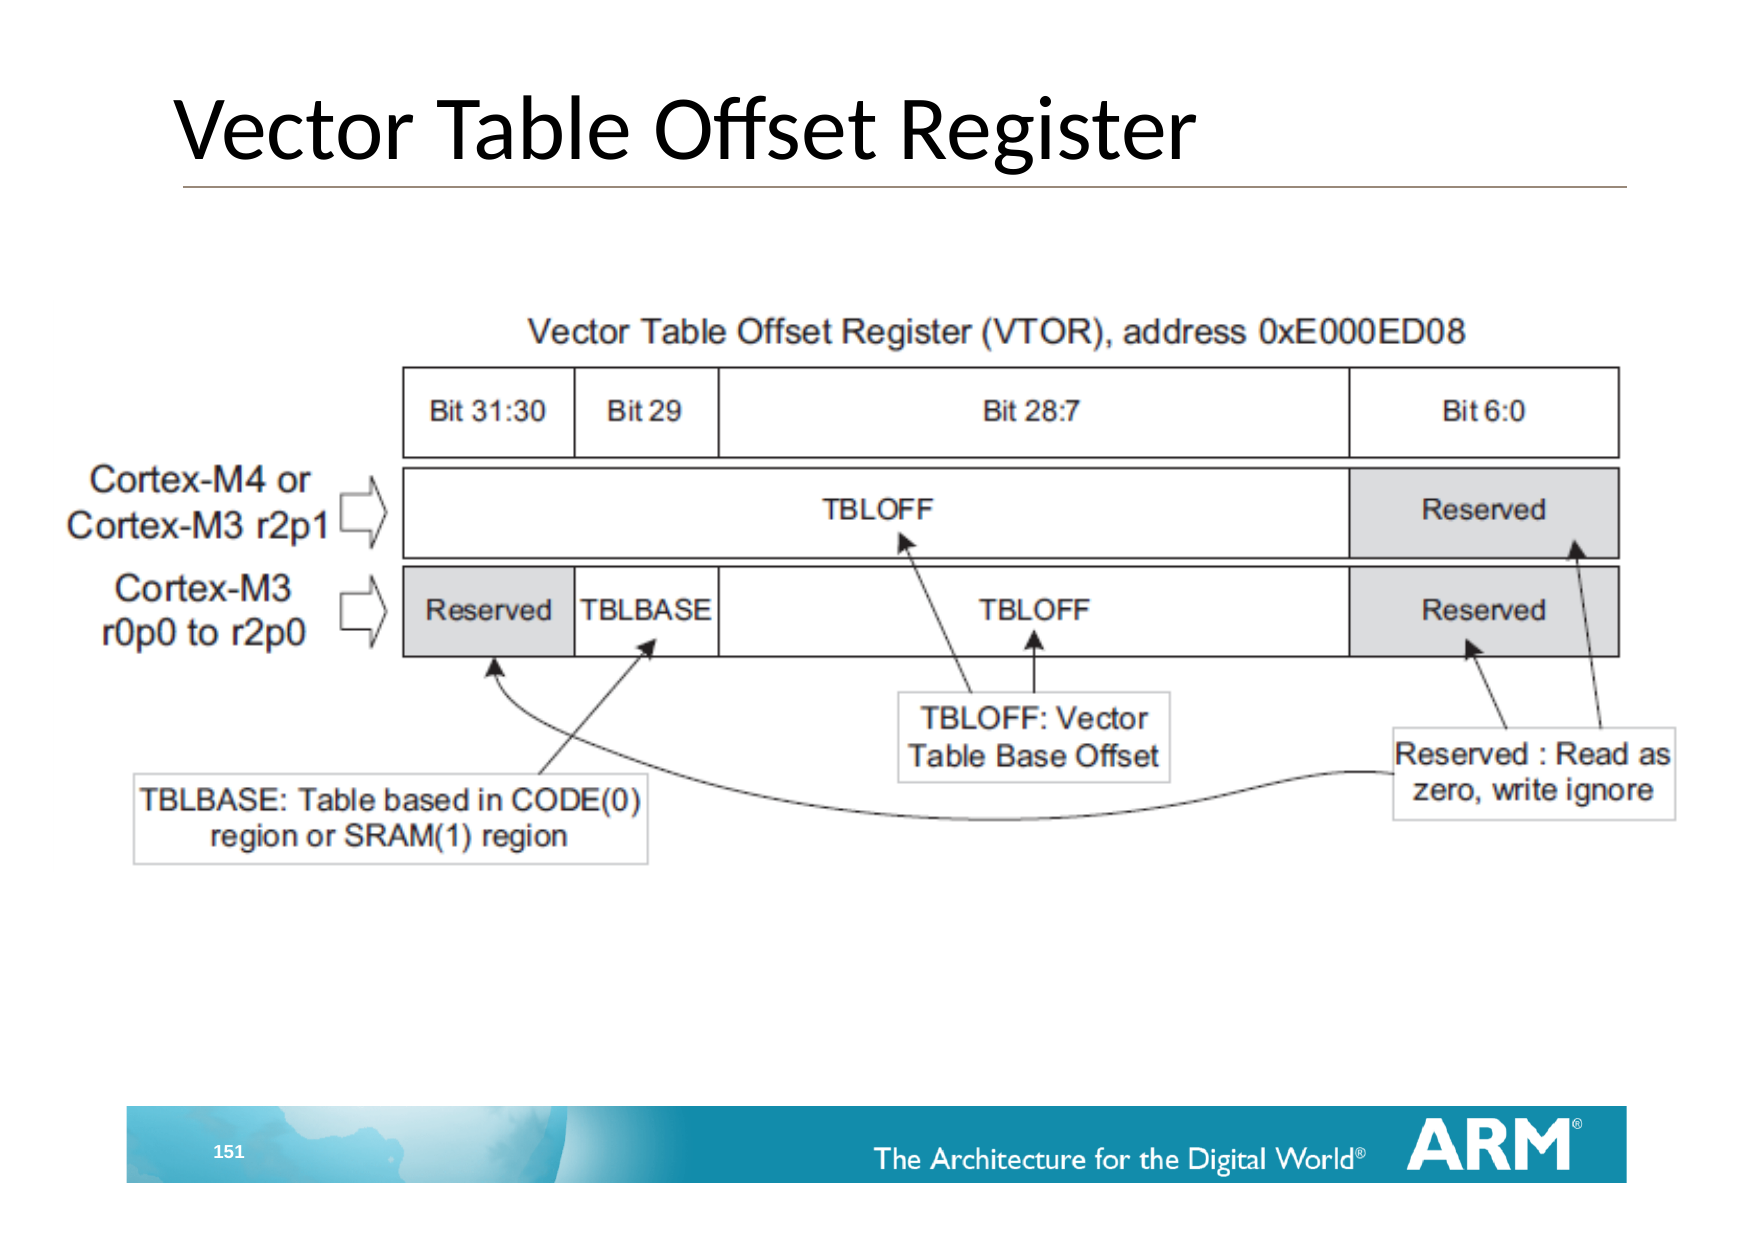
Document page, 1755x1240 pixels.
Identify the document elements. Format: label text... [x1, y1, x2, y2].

title Vector Table Offset Register [173, 80, 1581, 172]
picture [52, 300, 1702, 872]
picture [126, 1106, 1627, 1183]
slide_number 151 [198, 1139, 287, 1187]
